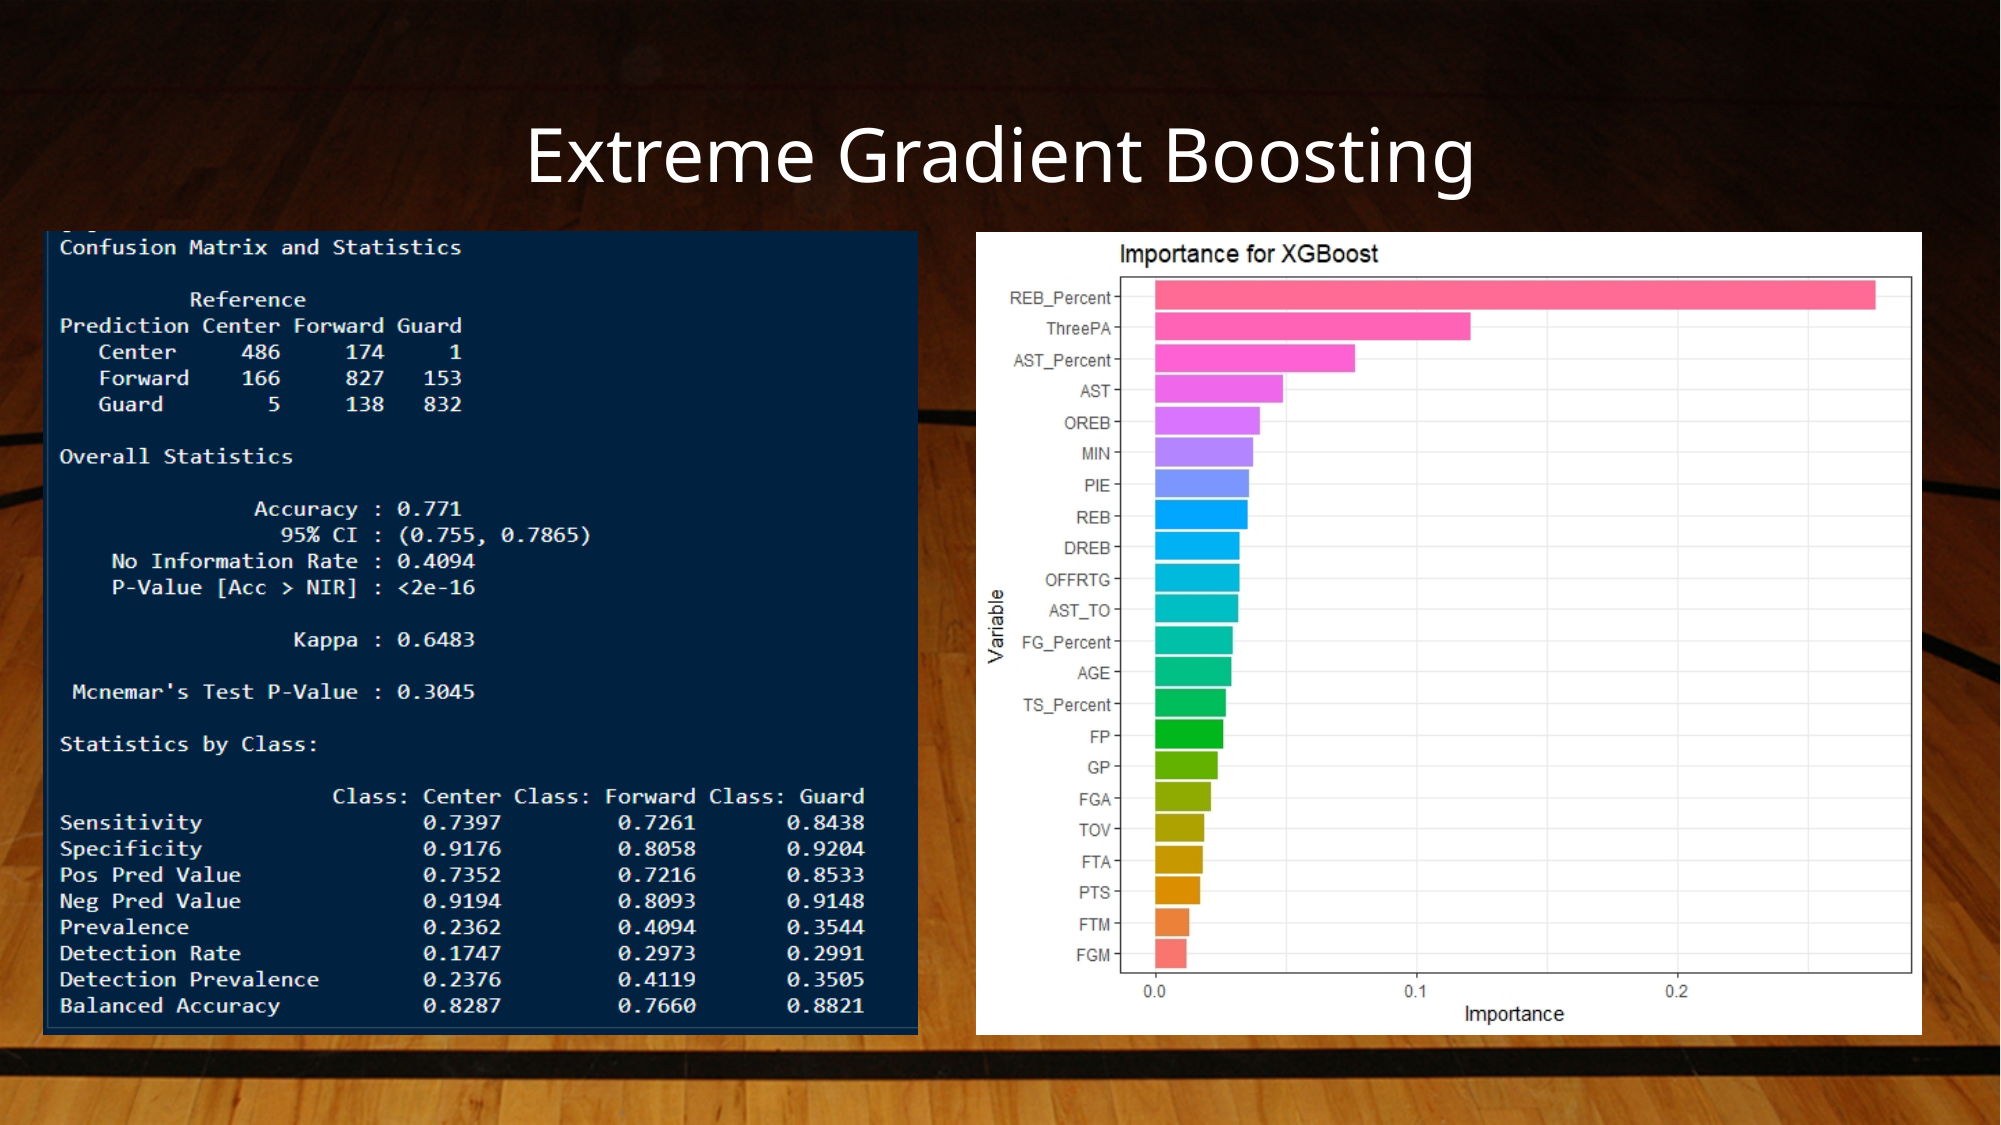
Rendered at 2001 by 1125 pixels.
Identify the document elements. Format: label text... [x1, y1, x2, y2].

title Extreme Gradient Boosting [176, 19, 1827, 207]
picture [0, 0, 2001, 1125]
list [43, 231, 918, 1035]
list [976, 232, 1922, 1035]
